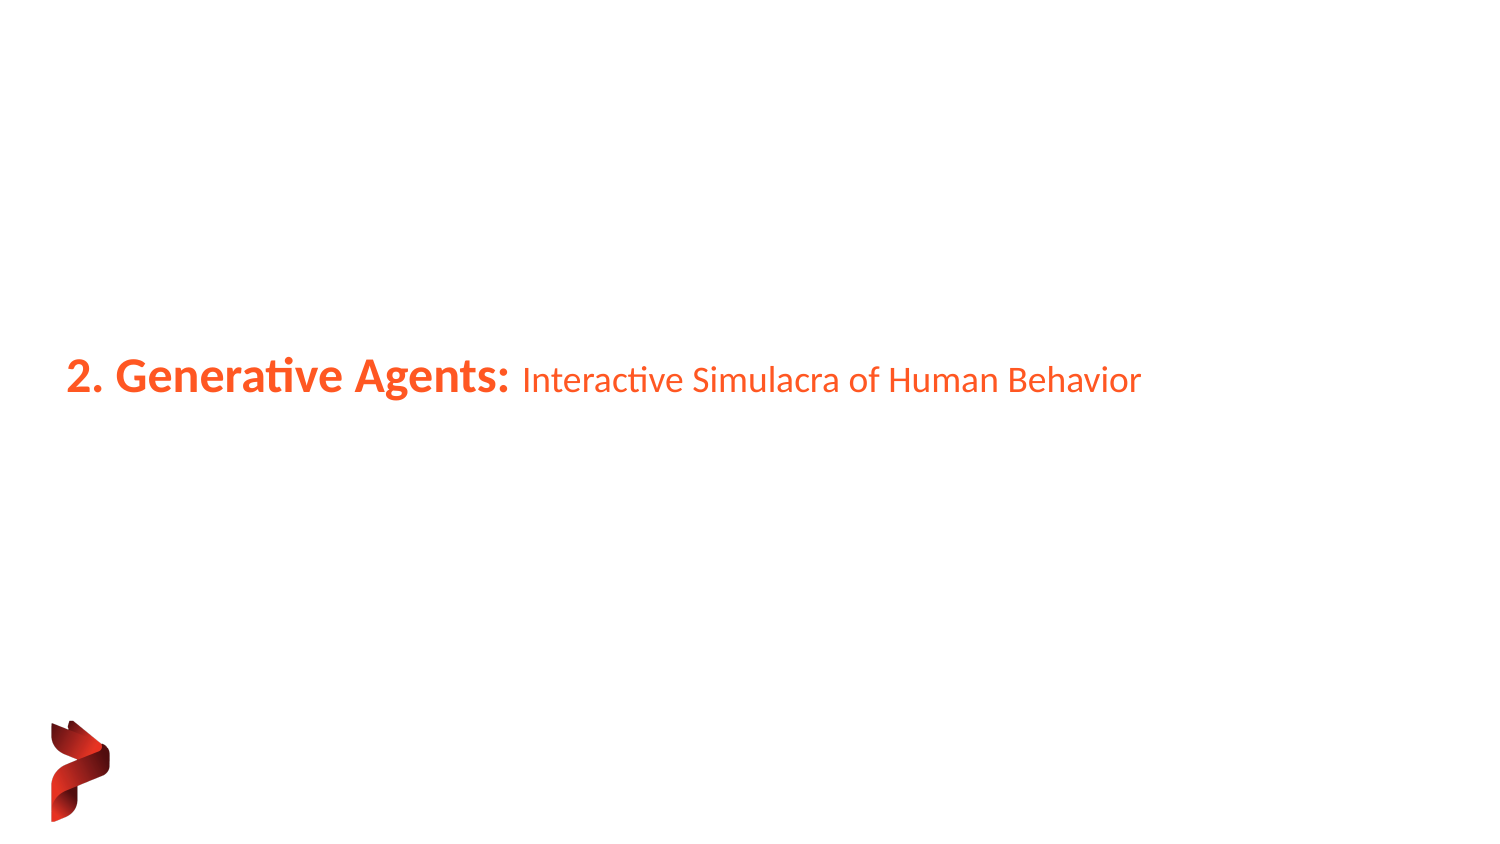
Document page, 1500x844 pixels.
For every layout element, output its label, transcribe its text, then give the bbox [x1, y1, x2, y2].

picture [50, 718, 110, 823]
title 2. Generative Agents: Interactive Simulacra of Human Behavior [51, 327, 1449, 422]
